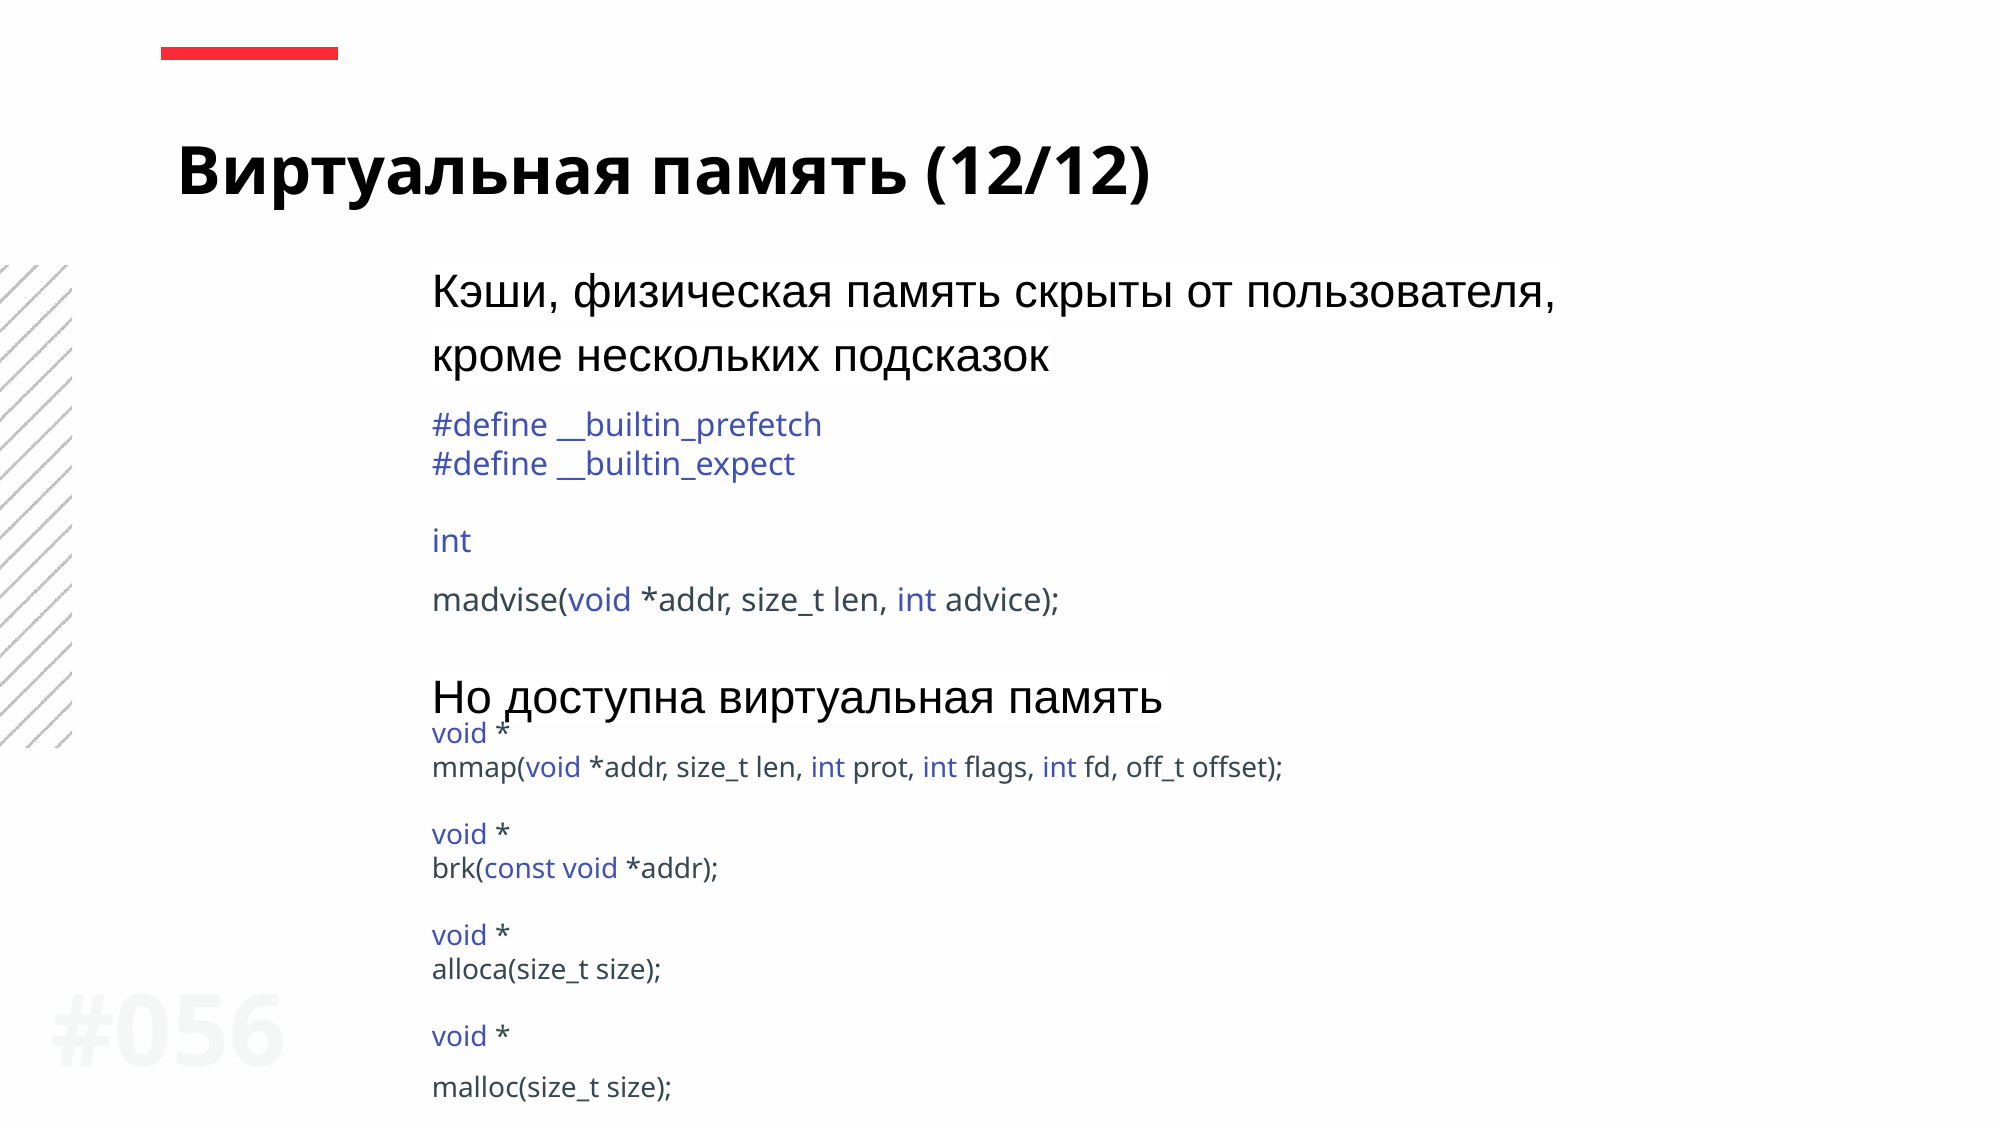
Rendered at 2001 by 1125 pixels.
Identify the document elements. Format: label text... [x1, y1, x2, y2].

text_box Кэши, физическая память скрыты от пользователя, кроме нескольких подсказок [416, 236, 1713, 397]
text_box Но доступна виртуальная память [416, 642, 1713, 700]
slide_number #0‹#› [35, 960, 486, 1125]
picture [0, 264, 73, 748]
list Виртуальная память (12/12) [161, 129, 1757, 265]
text_box #define __builtin_prefetch #define __builtin_expect int madvise(void *addr, size_t len, int advice); [416, 389, 1436, 633]
text_box void * mmap(void *addr, size_t len, int prot, int flags, int fd, off_t offset); void * brk(const void *addr); void * alloca(size_t size); void * malloc(size_t size); [416, 700, 1713, 1118]
